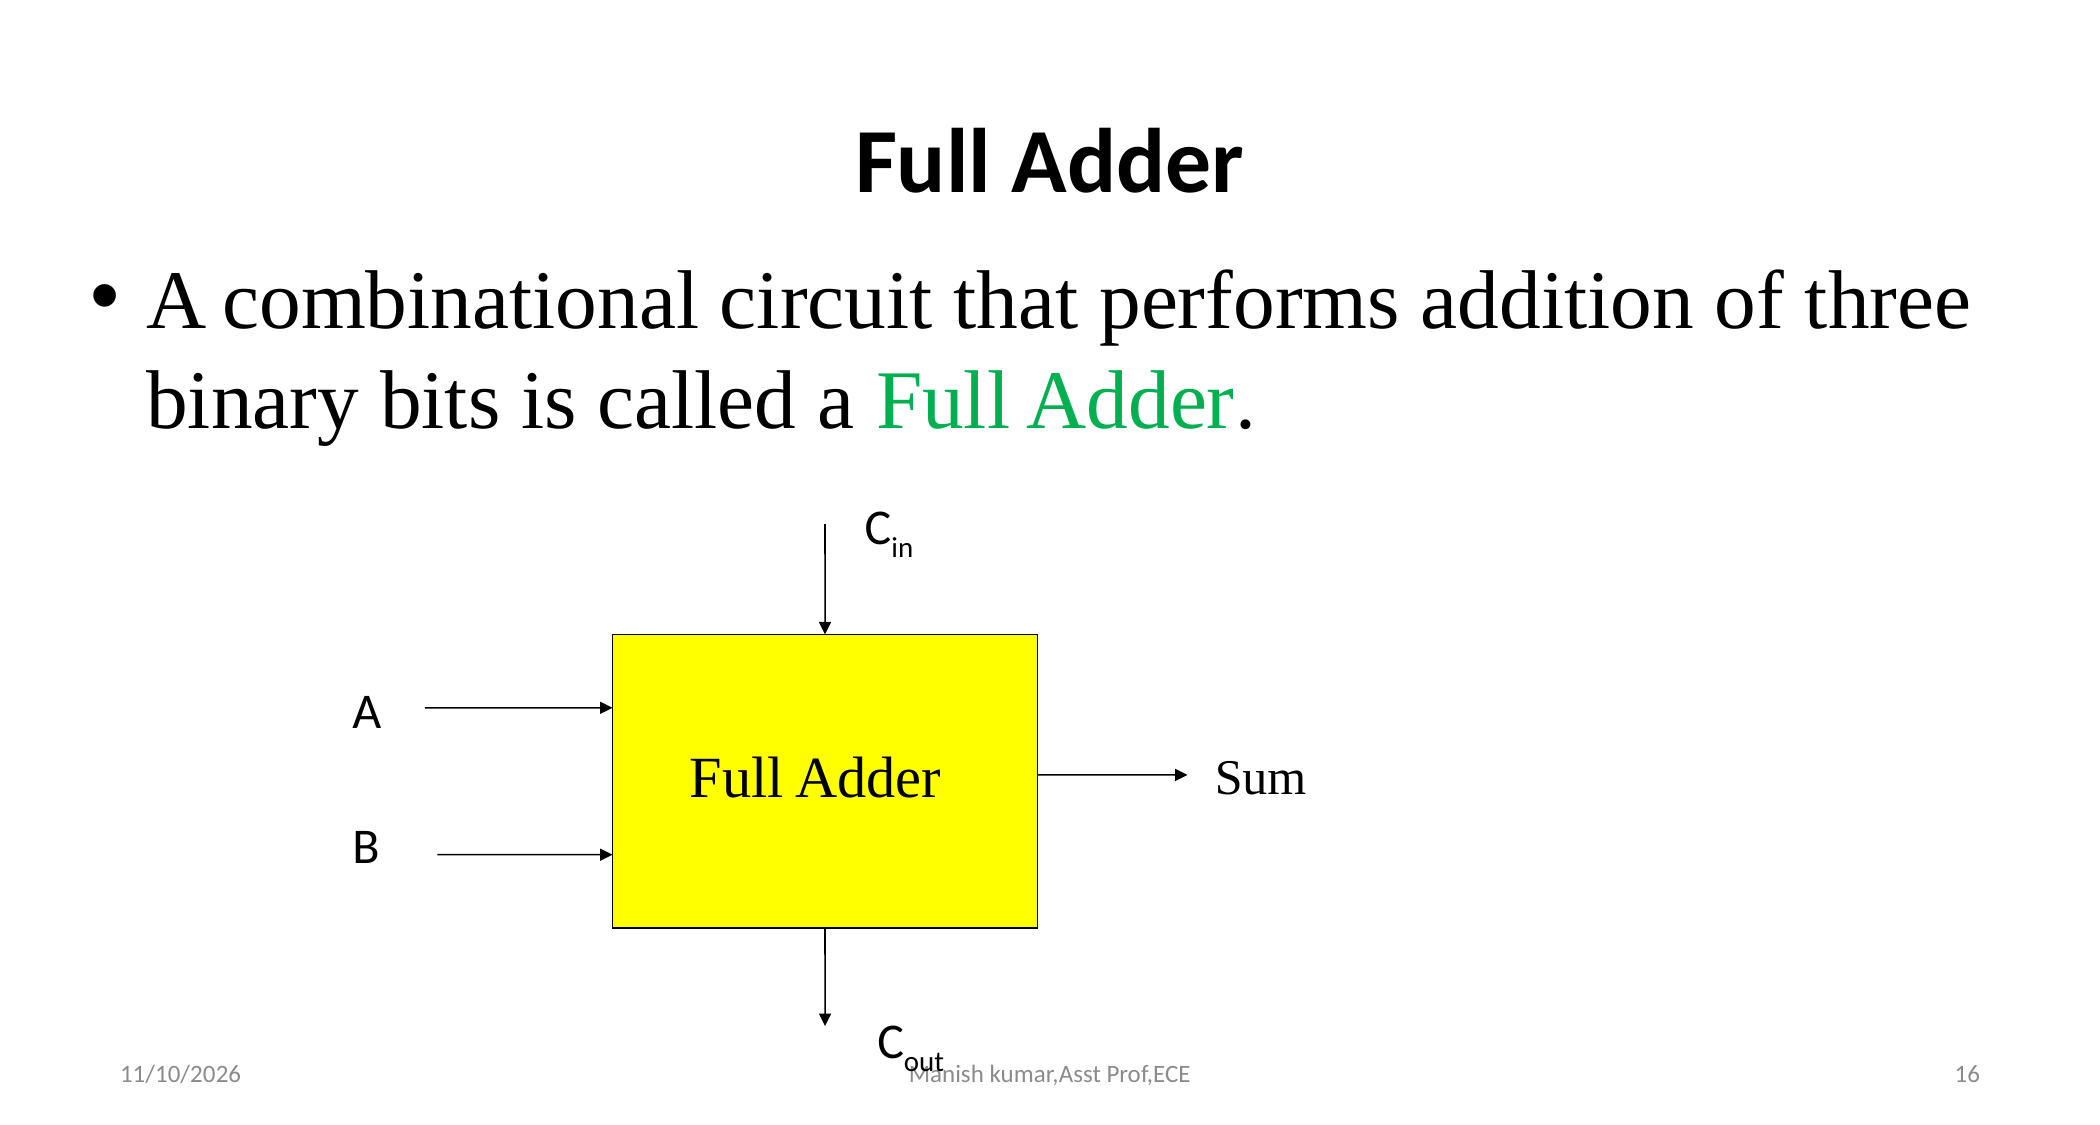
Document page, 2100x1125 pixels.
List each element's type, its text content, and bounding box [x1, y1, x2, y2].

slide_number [105, 1042, 595, 1103]
slide_number 16 [1505, 1042, 1995, 1103]
text_box A combinational circuit that performs addition of three binary bits is called a Full Adder. [74, 237, 2038, 1006]
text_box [337, 487, 1326, 1078]
footer Manish kumar,Asst Prof,ECE [717, 1042, 1383, 1103]
text_box Full Adder [0, 87, 2100, 225]
